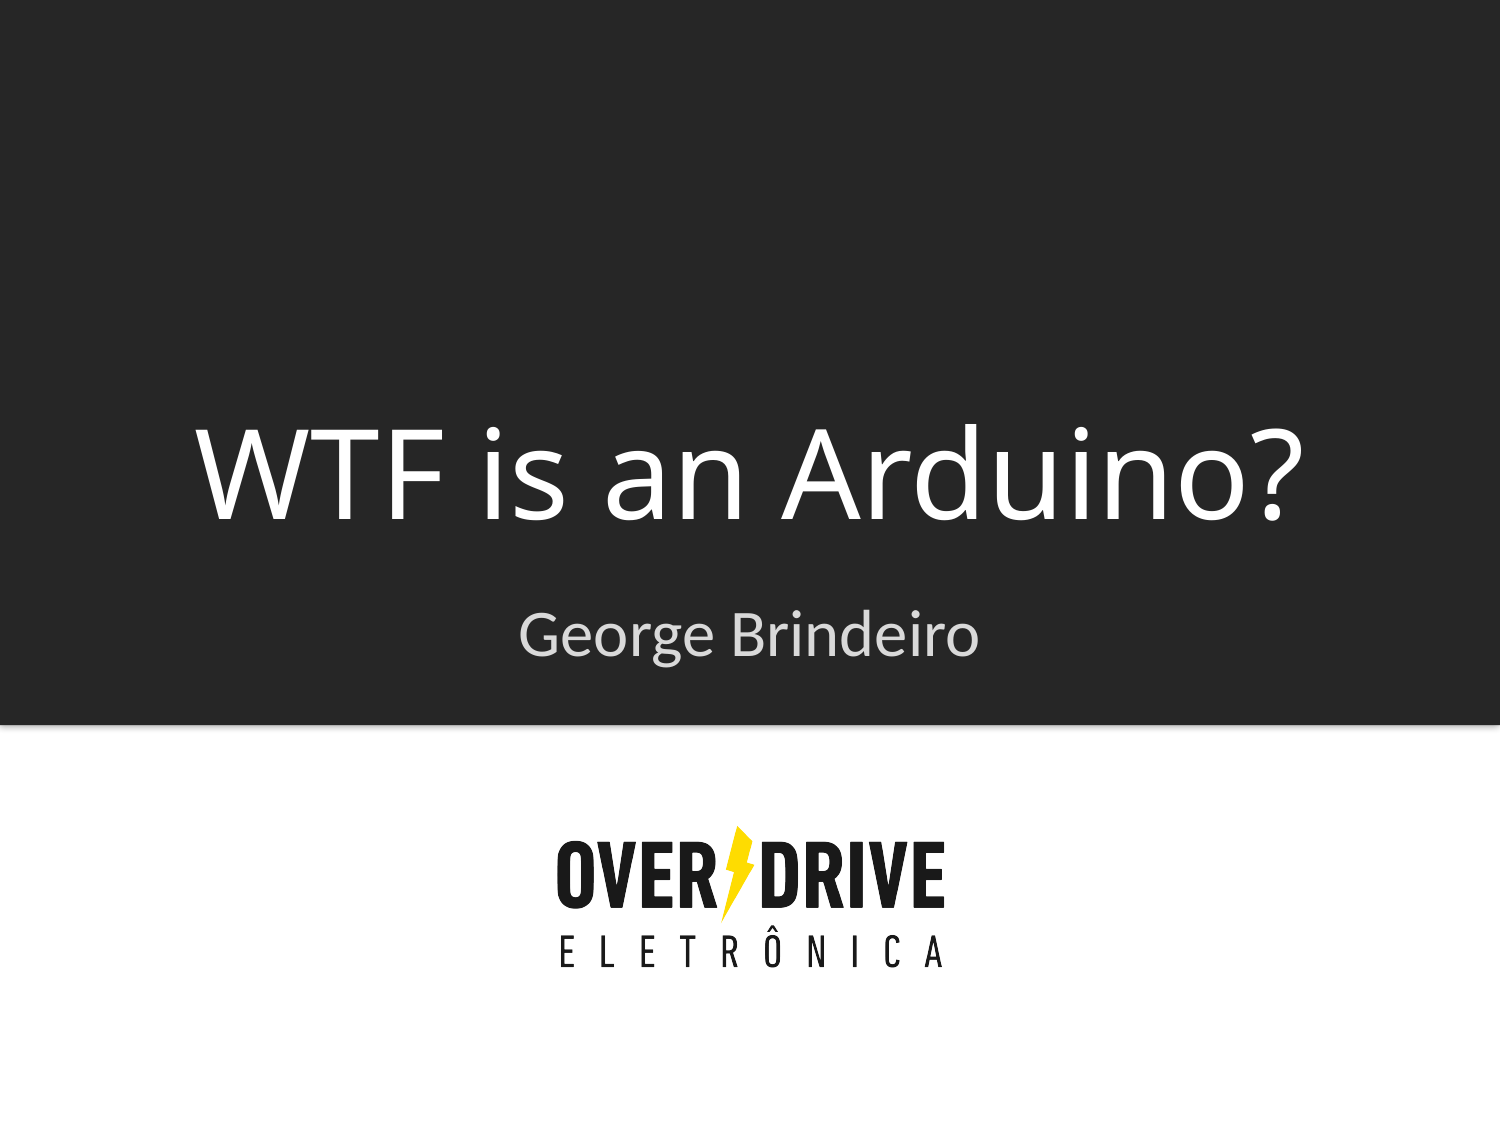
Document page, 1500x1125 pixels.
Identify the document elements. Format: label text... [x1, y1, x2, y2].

title WTF is an Arduino? [112, 349, 1388, 591]
subtitle George Brindeiro [225, 581, 1275, 690]
picture [544, 803, 956, 991]
text_box [0, 0, 1500, 726]
